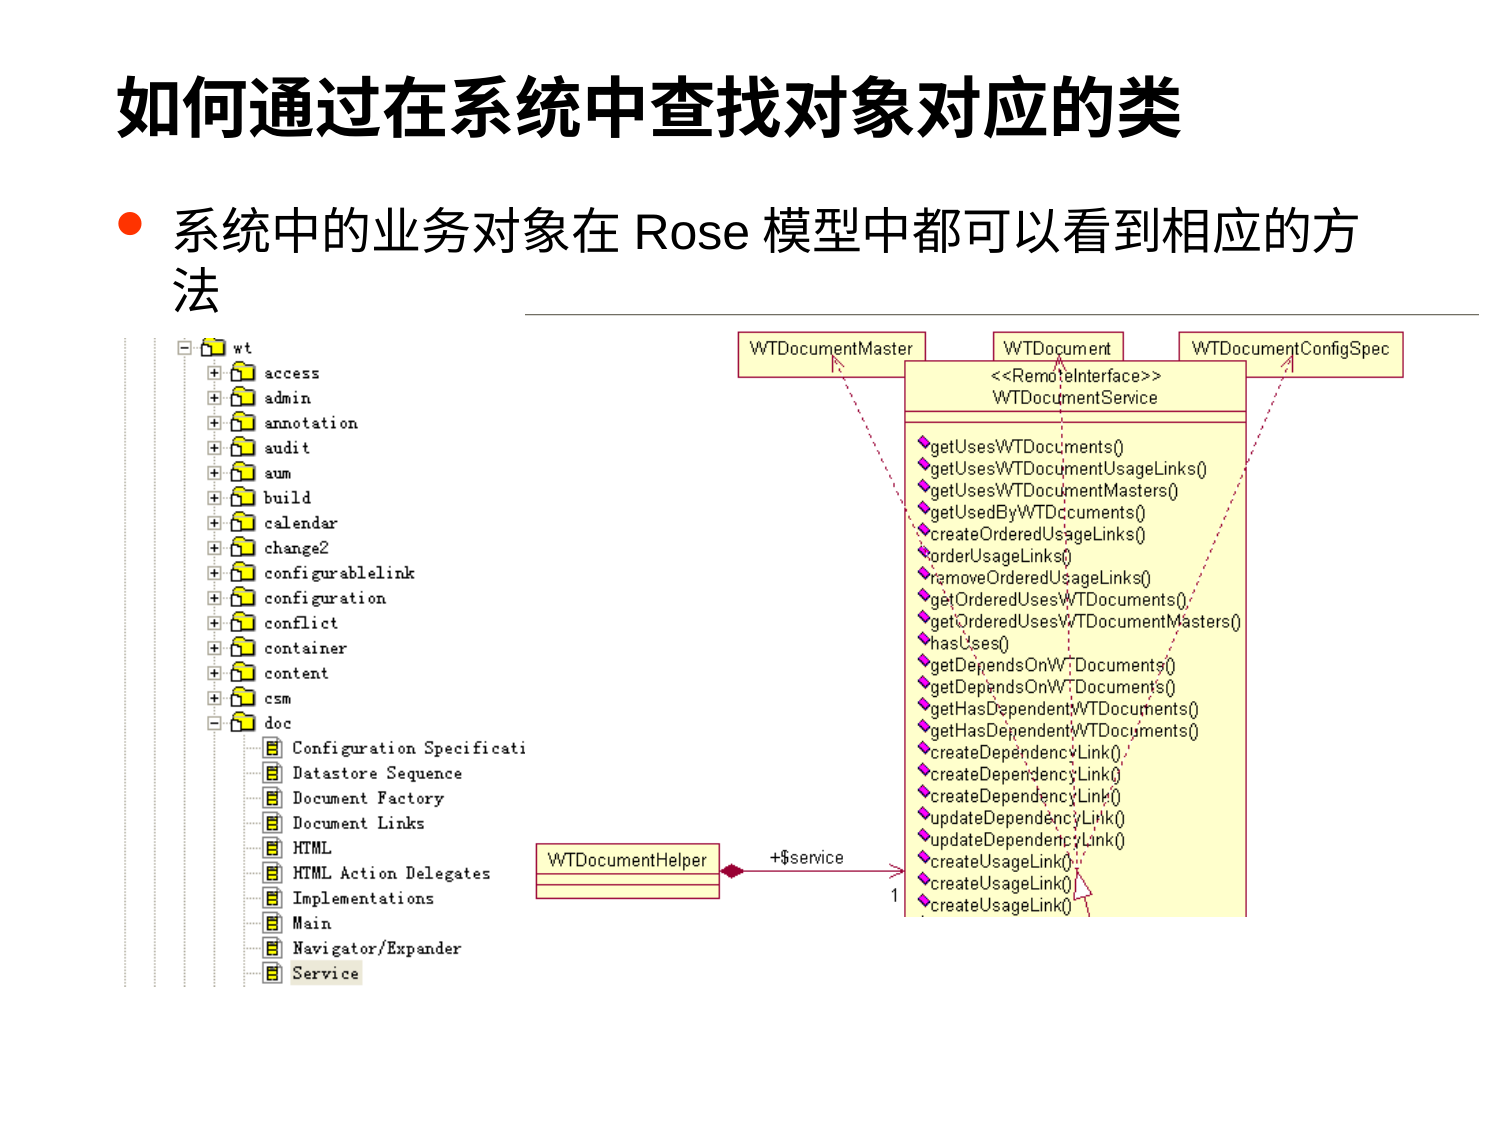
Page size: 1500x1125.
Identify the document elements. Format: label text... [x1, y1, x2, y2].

title 如何通过在系统中查找对象对应的类 [100, 52, 1395, 154]
list 系统中的业务对象在Rose模型中都可以看到相应的方法 [100, 191, 1403, 963]
picture [123, 314, 1479, 987]
